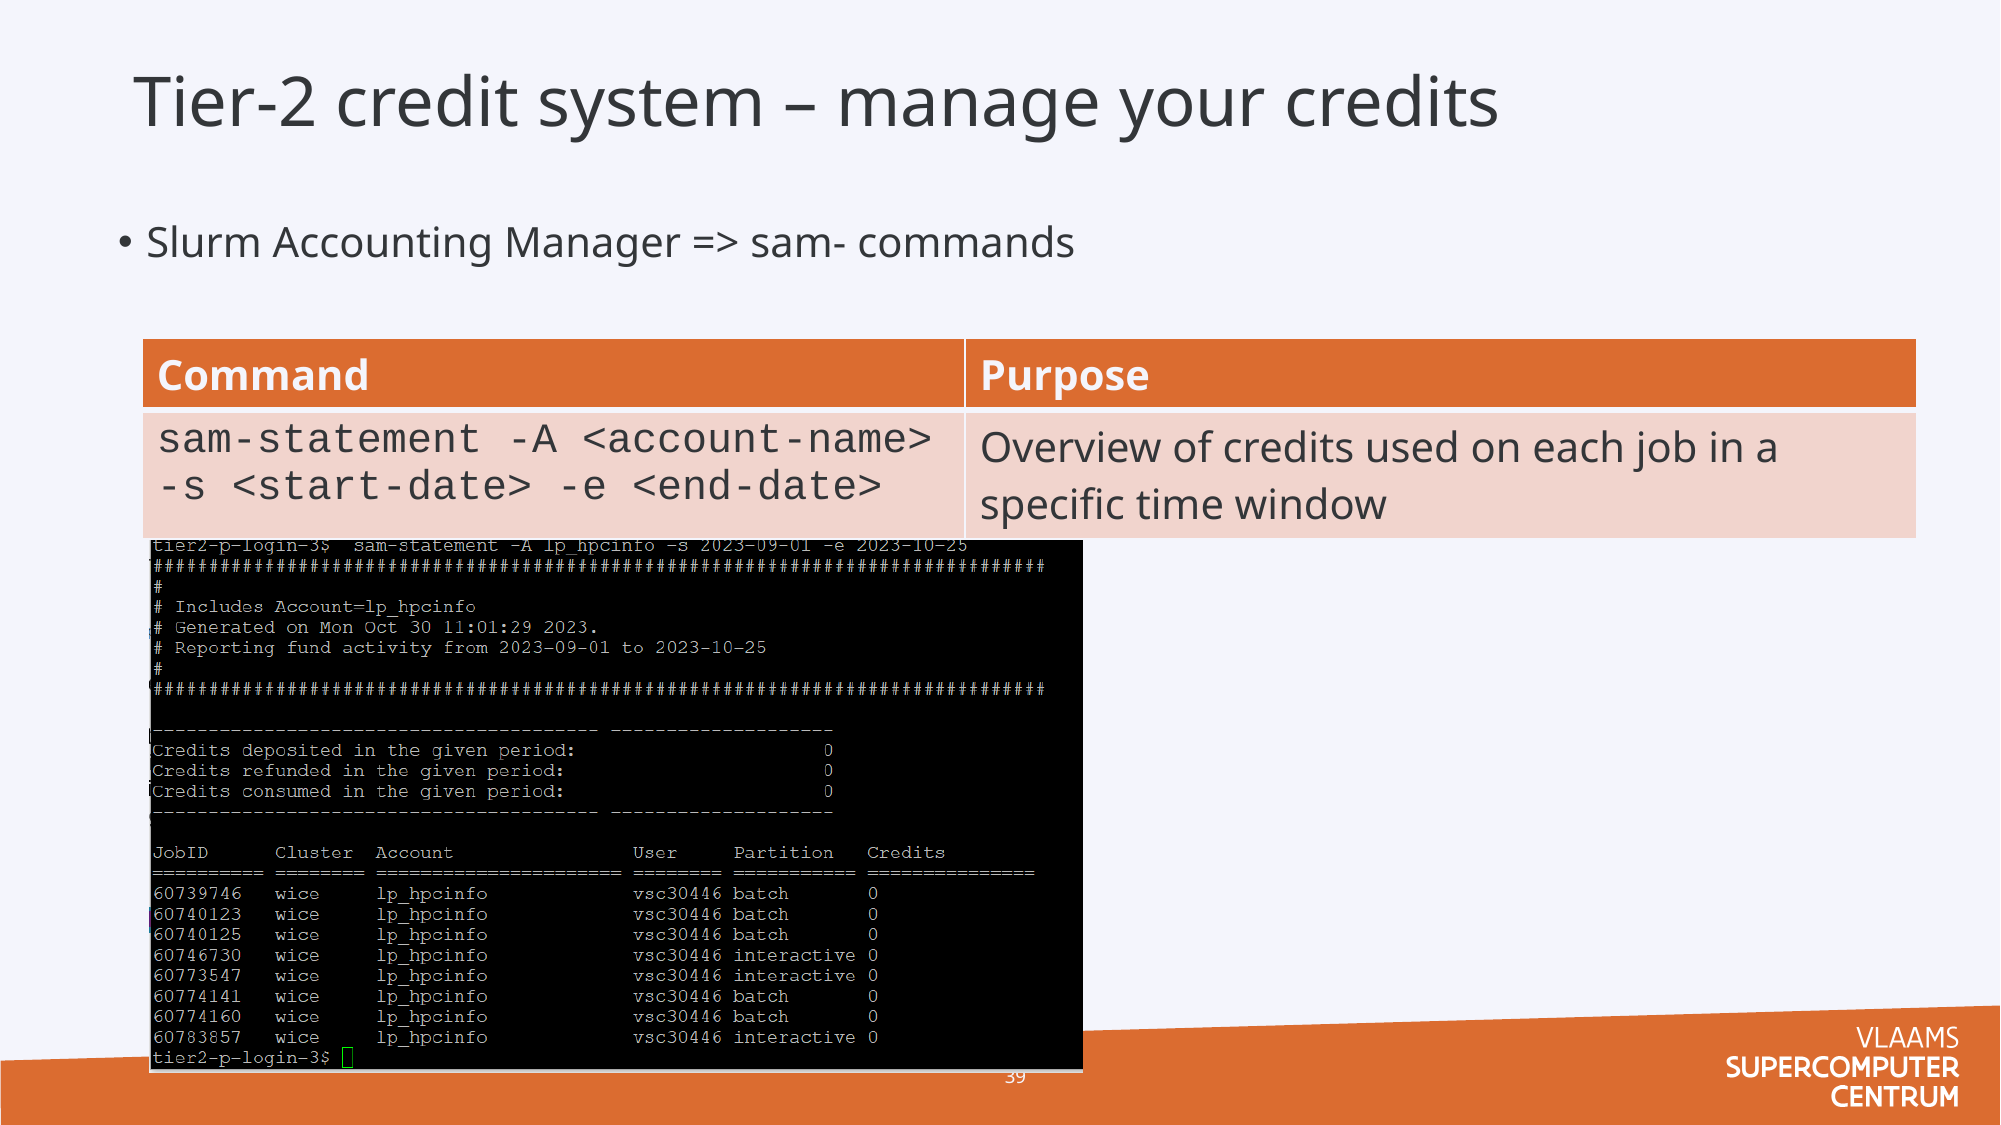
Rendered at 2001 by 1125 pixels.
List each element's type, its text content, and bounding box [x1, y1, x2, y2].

table_cell sam-statement -A <account-name> -s <start-date> -e <end-date> [143, 413, 964, 538]
picture [149, 526, 1083, 1073]
list Slurm Accounting Manager => sam- commands [118, 221, 1941, 948]
slide_number 39 [958, 1073, 1042, 1108]
title Tier-2 credit system – manage your credits [118, 0, 1941, 213]
table_cell Overview of credits used on each job in a specific time window [966, 413, 1916, 538]
table_header Purpose [966, 339, 1916, 407]
picture [1725, 1021, 1960, 1117]
table_header Command [143, 339, 964, 407]
